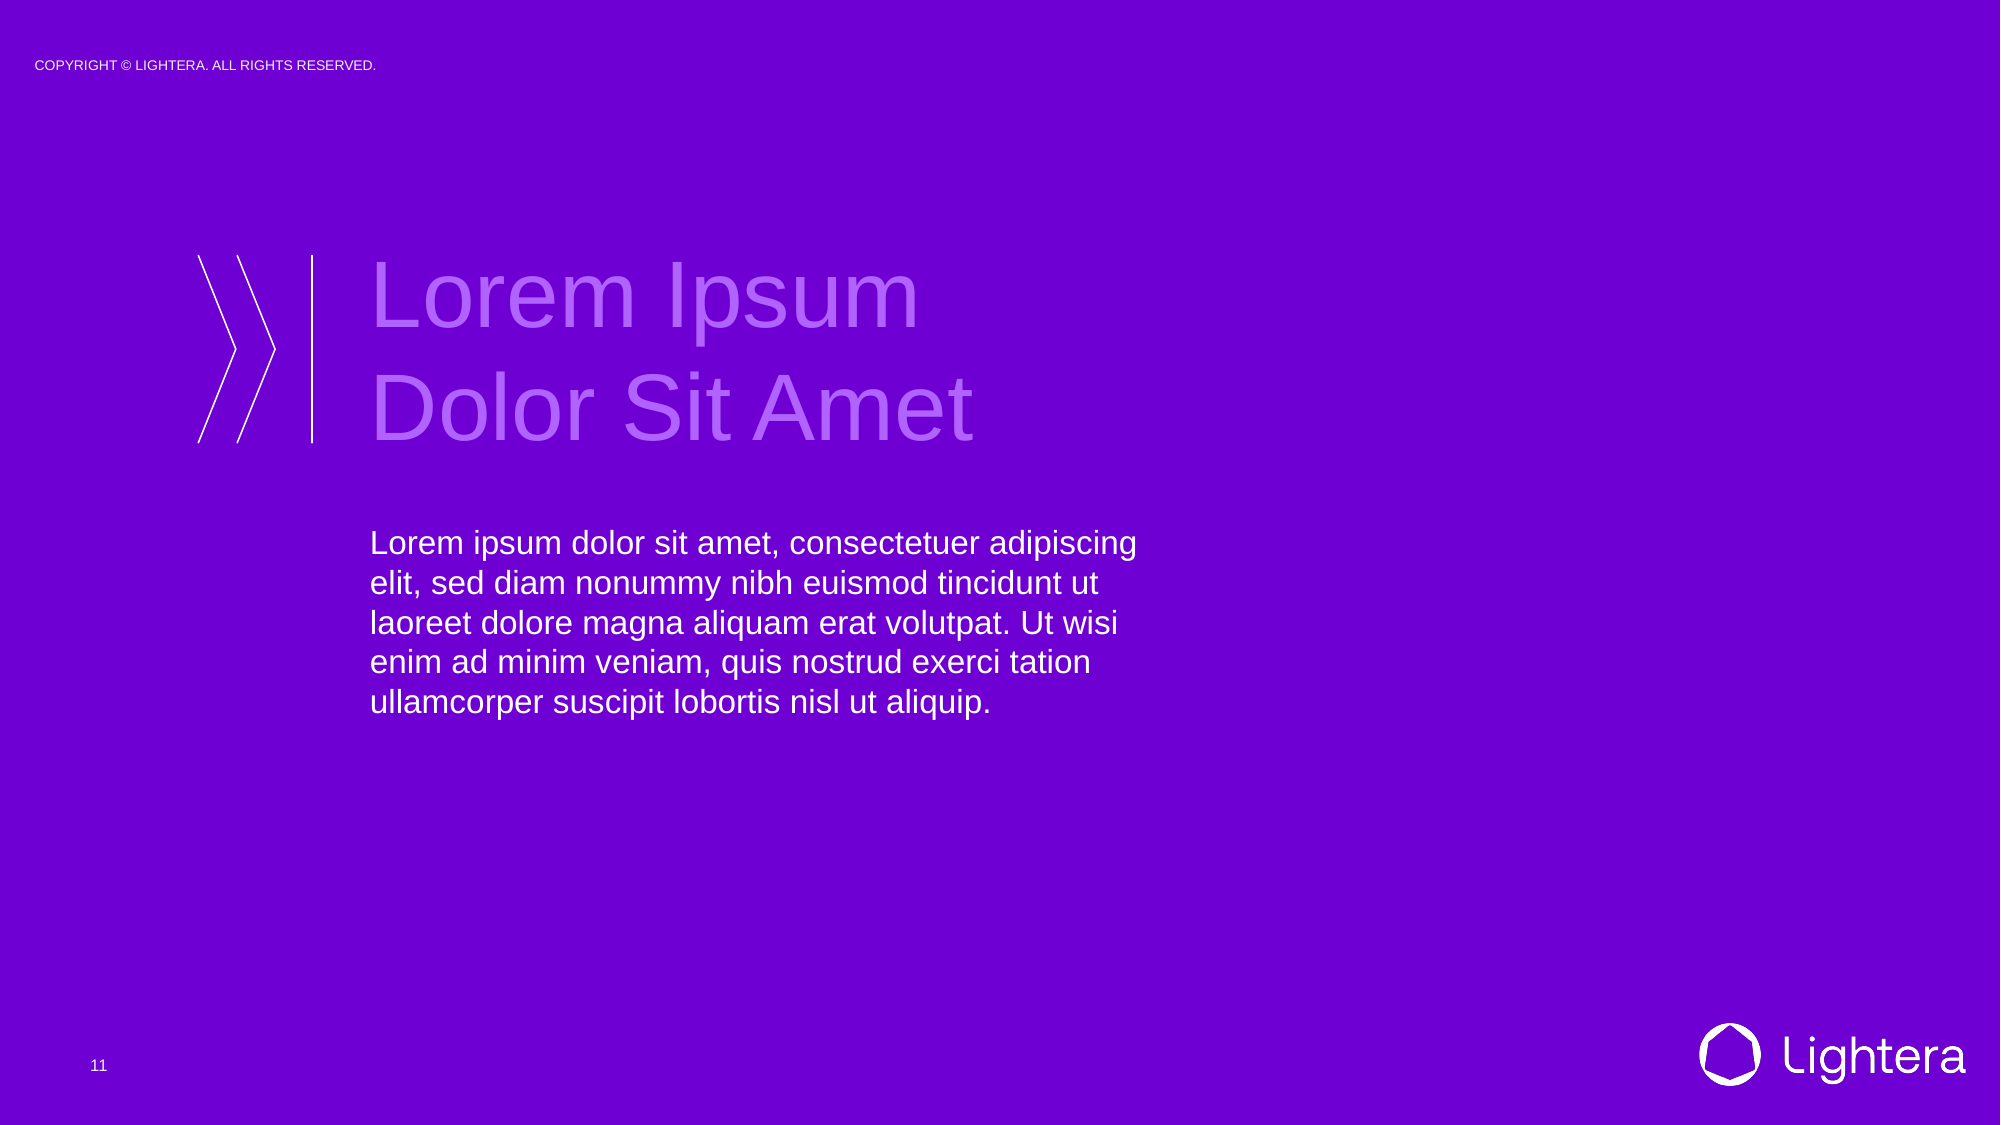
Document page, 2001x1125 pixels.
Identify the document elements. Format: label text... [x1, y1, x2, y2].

text_box Lorem ipsum dolor sit amet, consectetuer adipiscing elit, sed diam nonummy nibh euismod tincidunt ut laoreet dolore magna aliquam erat volutpat. Ut wisi enim ad minim veniam, quis nostrud exerci tation ullamcorper suscipit lobortis nisl ut aliquip. [369, 520, 1155, 721]
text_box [198, 255, 313, 444]
text_box Lorem Ipsum Dolor Sit Amet [370, 233, 1030, 460]
